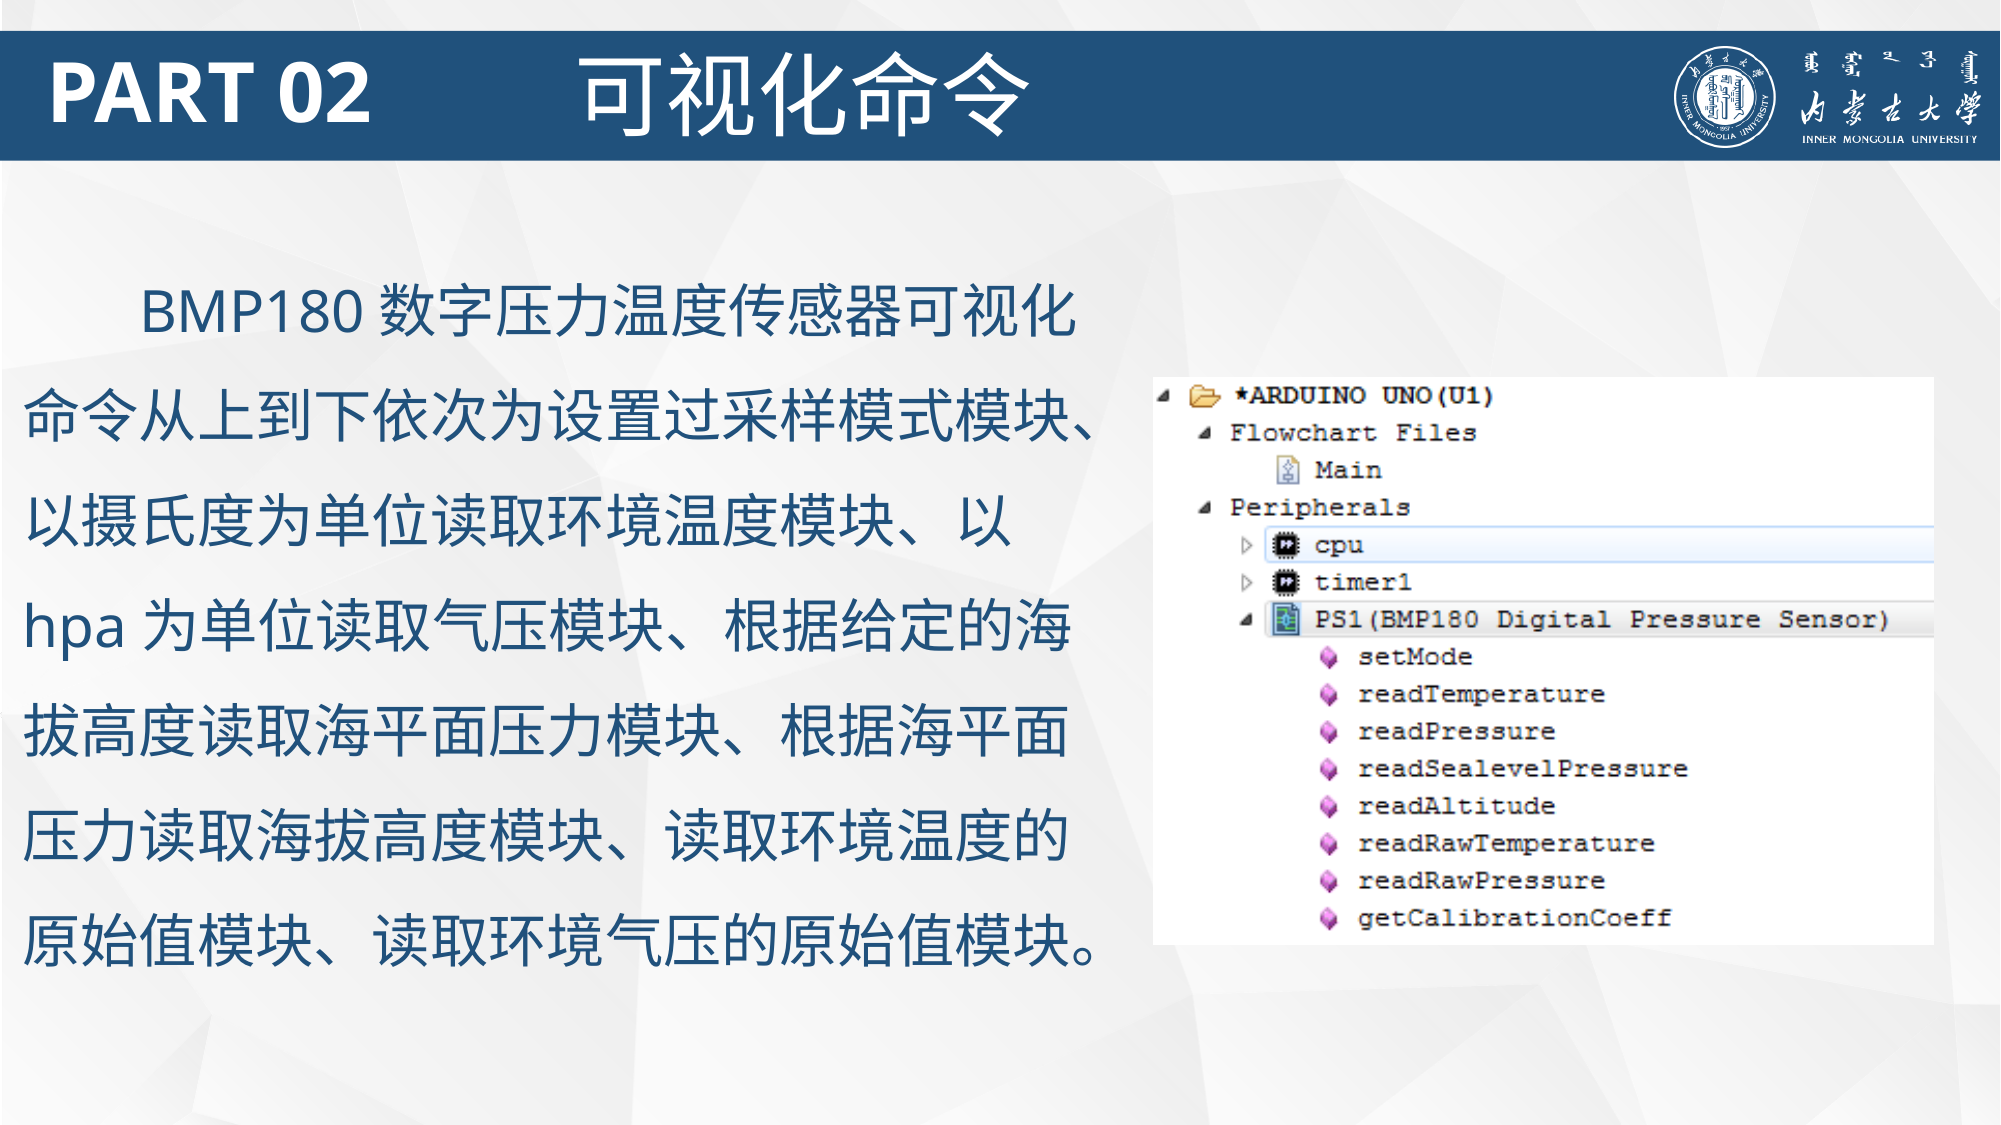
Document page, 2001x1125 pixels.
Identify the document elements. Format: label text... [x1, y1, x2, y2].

picture [1673, 46, 1986, 150]
text_box BMP180数字压力温度传感器可视化命令从上到下依次为设置过采样模式模块、以摄氏度为单位读取环境温度模块、以hpa为单位读取气压模块、根据给定的海拔高度读取海平面压力模块、根据海平面压力读取海拔高度模块、读取环境温度的原始值模块、读取环境气压的原始值模块。 [7, 231, 1130, 982]
picture [0, 0, 2001, 1125]
list PART 02 [32, 42, 481, 148]
list 可视化命令 [559, 42, 1212, 158]
